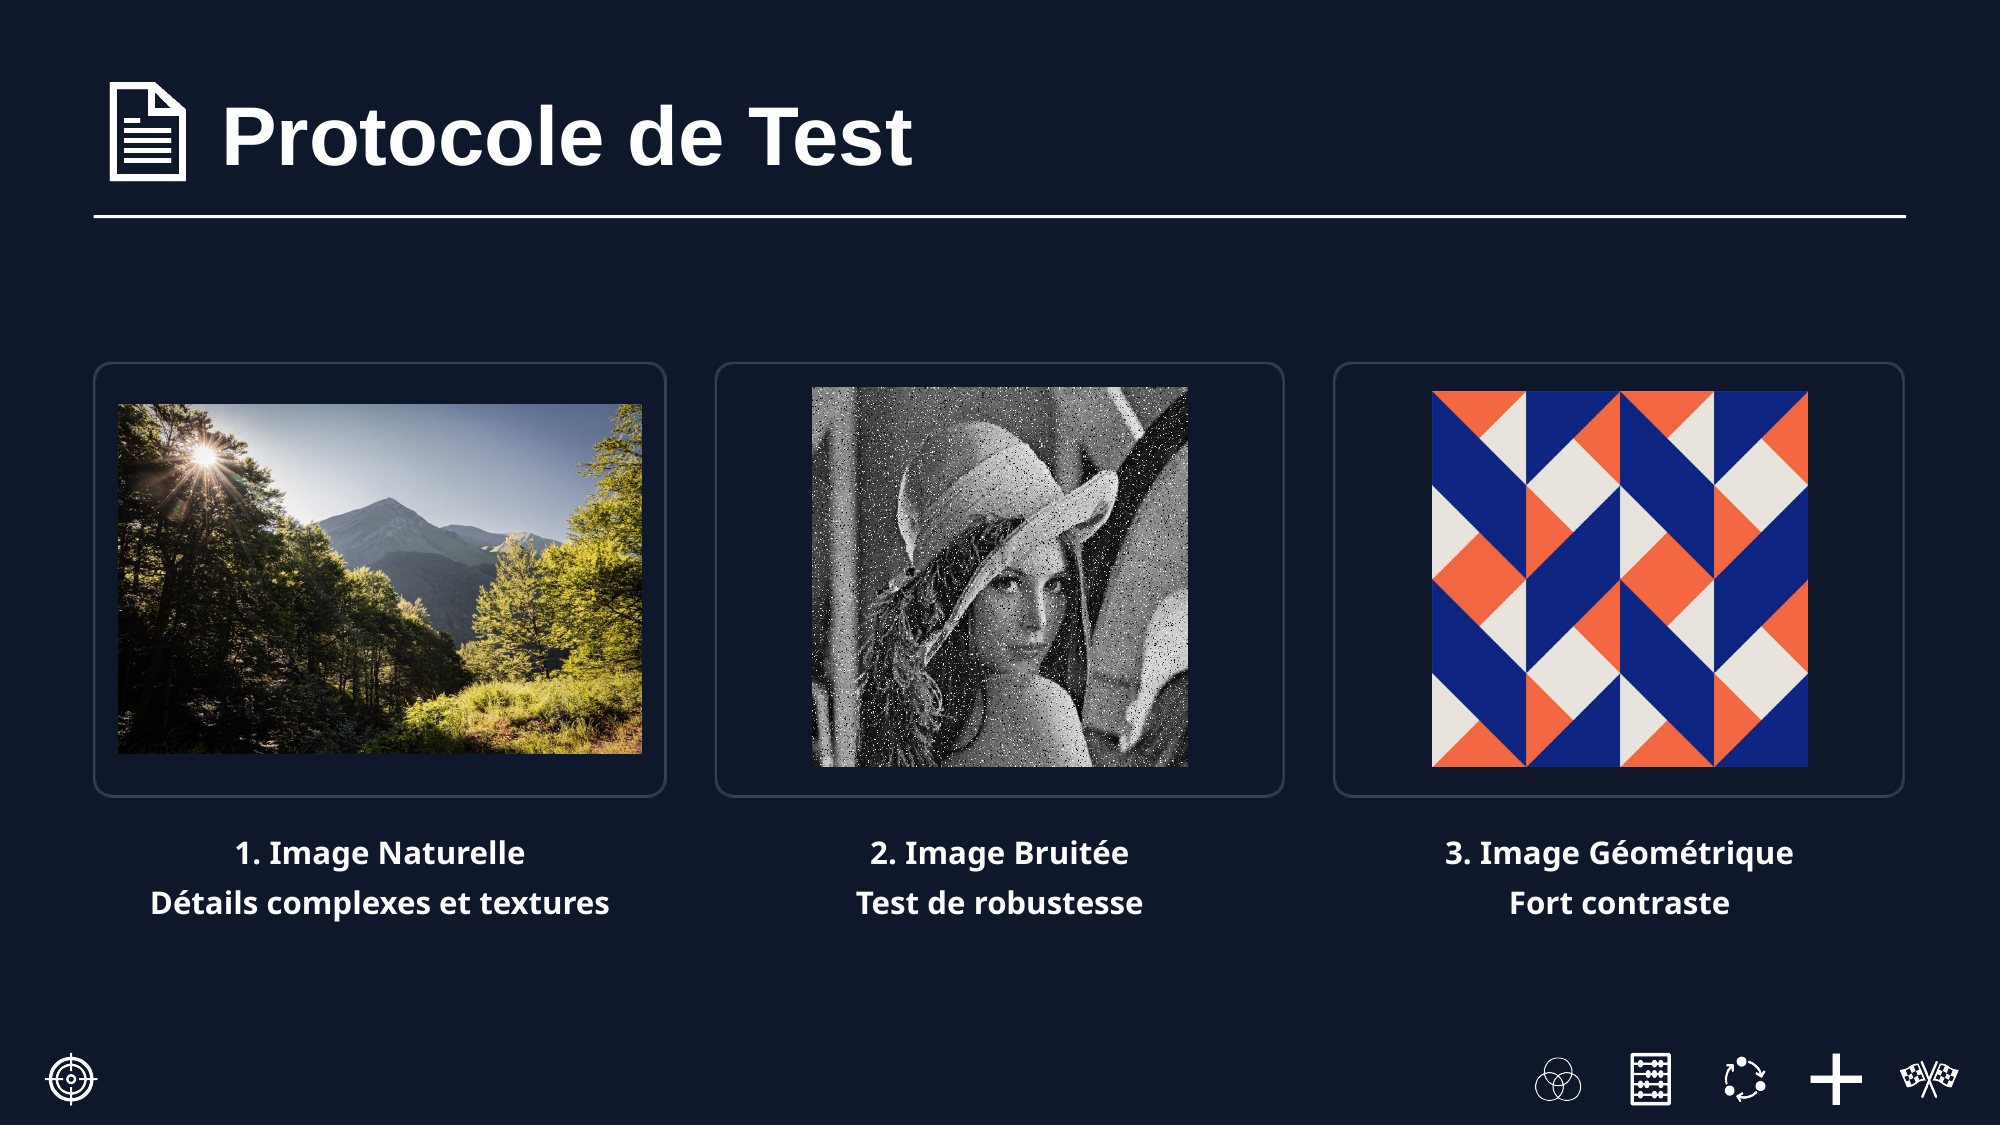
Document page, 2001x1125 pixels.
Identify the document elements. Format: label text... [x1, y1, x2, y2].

text_box Protocole de Test [209, 74, 954, 190]
picture [88, 72, 207, 192]
picture [1527, 1048, 1589, 1110]
text_box 2. Image Bruitée Test de robustesse [713, 821, 1287, 921]
picture [1805, 1048, 1867, 1110]
text_box [93, 215, 1907, 219]
picture [40, 1048, 102, 1110]
picture [93, 359, 667, 798]
picture [1333, 359, 1907, 798]
picture [1712, 1048, 1774, 1110]
text_box 3. Image Géométrique Fort contraste [1333, 821, 1907, 921]
picture [1620, 1048, 1682, 1110]
text_box 1. Image Naturelle Détails complexes et textures [93, 821, 667, 921]
picture [1898, 1048, 1960, 1110]
picture [713, 359, 1287, 798]
